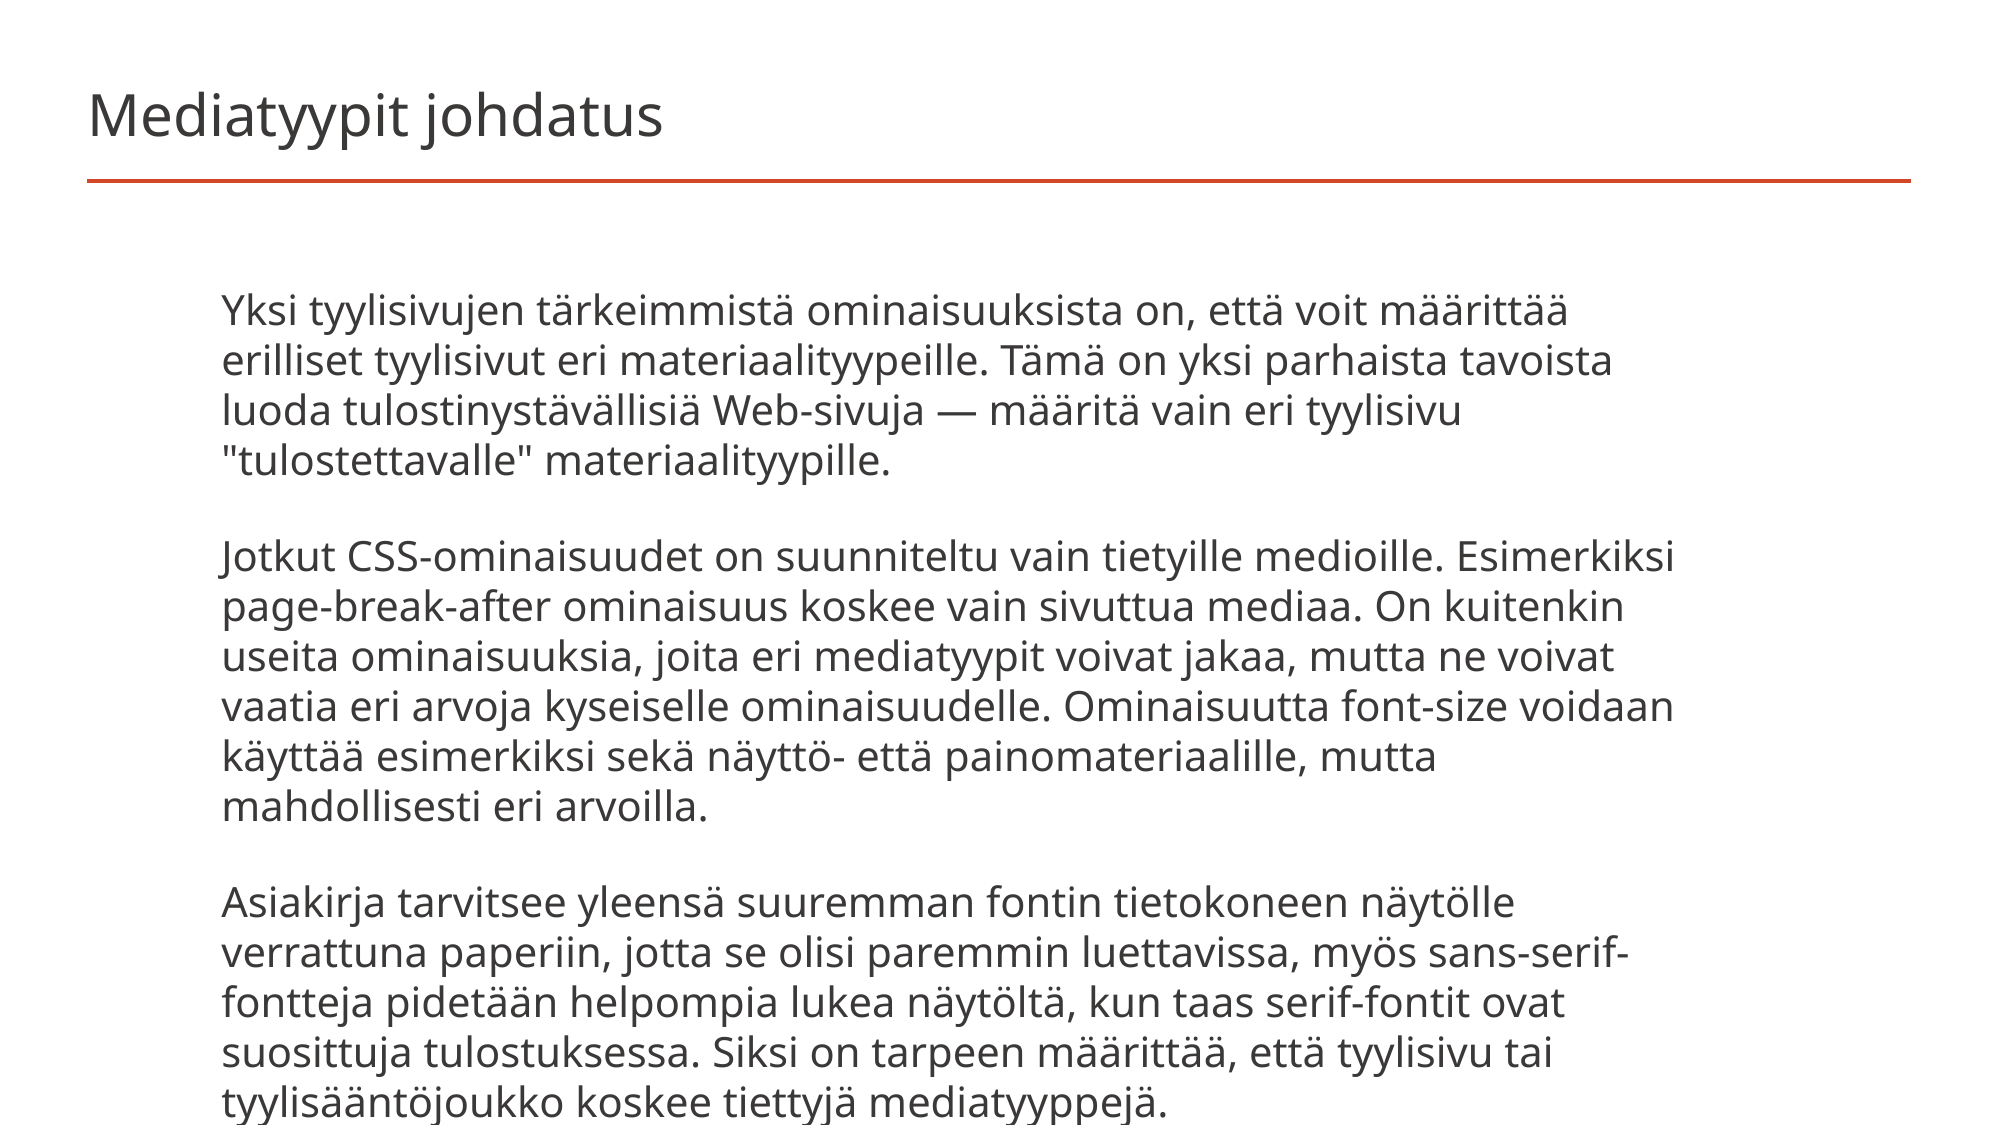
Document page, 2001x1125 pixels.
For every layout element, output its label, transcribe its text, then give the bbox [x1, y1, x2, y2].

title Mediatyypit johdatus [72, 70, 1912, 163]
list Yksi tyylisivujen tärkeimmistä ominaisuuksista on, että voit määrittää erilliset tyylisivut eri materiaalityypeille. Tämä on yksi parhaista tavoista luoda tulostinystävällisiä Web-sivuja — määritä vain eri tyylisivu "tulostettavalle" materiaalityypille. Jotkut CSS-ominaisuudet on suunniteltu vain tietyille medioille. Esimerkiksi page-break-after ominaisuus koskee vain sivuttua mediaa. On kuitenkin useita ominaisuuksia, joita eri mediatyypit voivat jakaa, mutta ne voivat vaatia eri arvoja kyseiselle ominaisuudelle. Ominaisuutta font-size voidaan käyttää esimerkiksi sekä näyttö- että painomateriaalille, mutta mahdollisesti eri arvoilla. Asiakirja tarvitsee yleensä suuremman fontin tietokoneen näytölle verrattuna paperiin, jotta se olisi paremmin luettavissa, myös sans-serif-fontteja pidetään helpompia lukea näytöltä, kun taas serif-fontit ovat suosittuja tulostuksessa. Siksi on tarpeen määrittää, että tyylisivu tai tyylisääntöjoukko koskee tiettyjä mediatyyppejä. [206, 276, 1716, 969]
